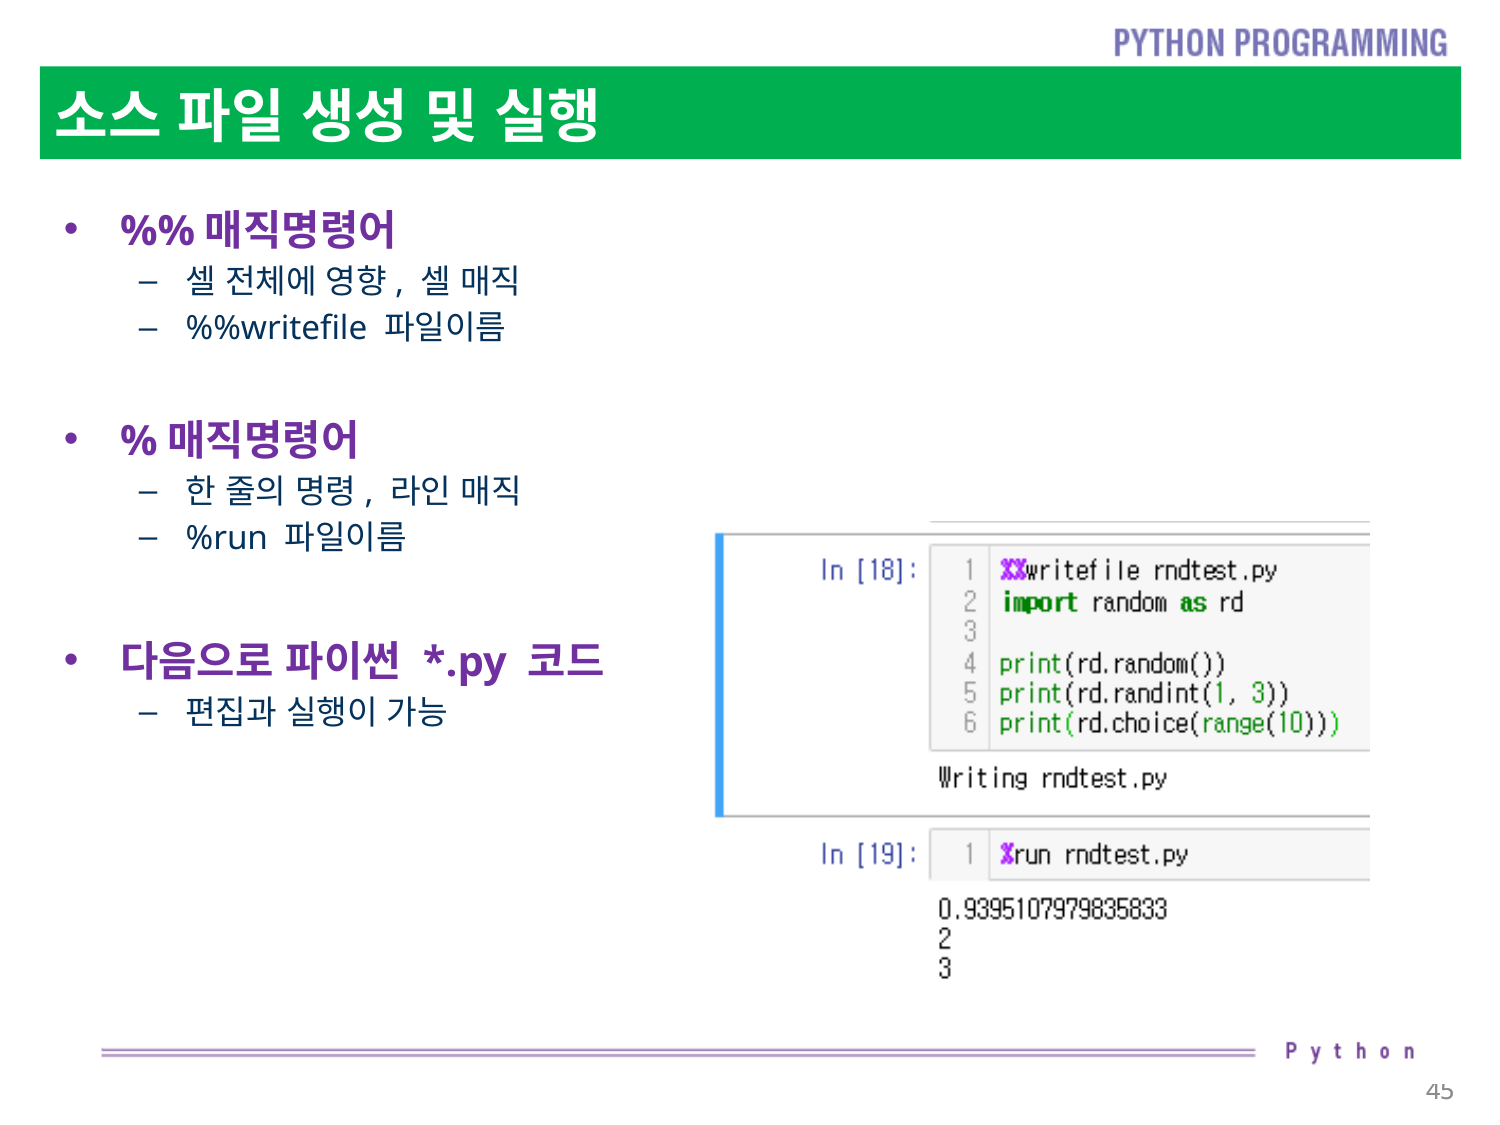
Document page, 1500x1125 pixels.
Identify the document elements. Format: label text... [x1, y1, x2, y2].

picture [1106, 13, 1462, 66]
slide_number 45 [1119, 1071, 1470, 1112]
title 소스 파일 생성 및 실행 [39, 76, 1444, 152]
picture [703, 521, 1370, 996]
picture [18, 1020, 1483, 1084]
list %%매직명령어 셀 전체에 영향, 셀 매직 %%writefile 파일이름 %매직명령어 한 줄의 명령, 라인 매직 %run 파일이름 다음으로 파이썬 *.py 코드 편집과 실행이 가능 [48, 195, 1461, 1041]
